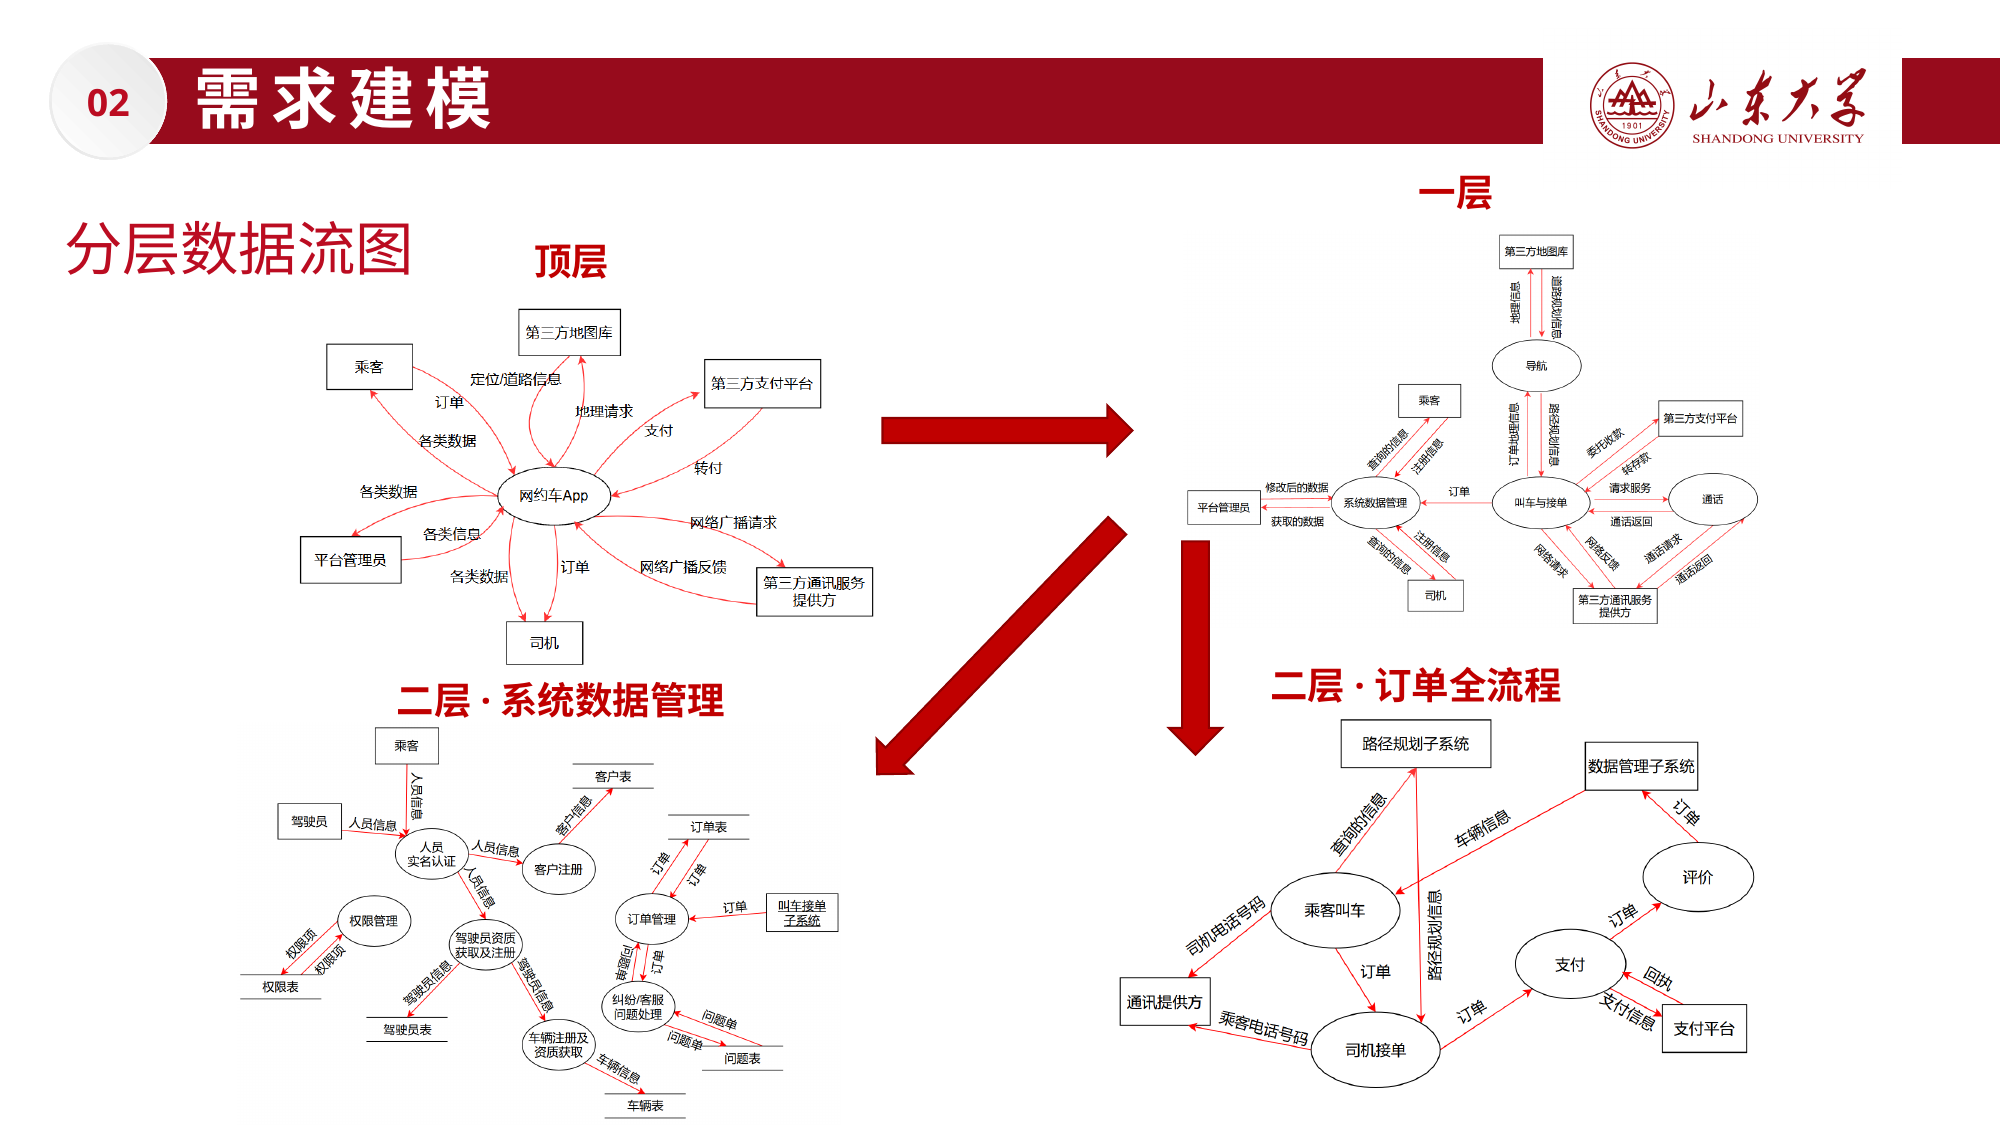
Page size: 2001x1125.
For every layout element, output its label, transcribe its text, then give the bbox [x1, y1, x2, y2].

text_box 二层·系统数据管理 [381, 675, 767, 722]
text_box 分层数据流图 [49, 205, 1154, 290]
picture [1543, 28, 1902, 189]
picture [287, 300, 884, 675]
text_box [1181, 540, 1210, 701]
picture [1106, 700, 1765, 1104]
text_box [49, 42, 168, 160]
text_box [875, 515, 1128, 776]
text_box [884, 403, 1134, 459]
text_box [1902, 49, 2000, 146]
picture [237, 722, 841, 1125]
text_box 一层 [1404, 161, 1699, 222]
text_box 二层·订单全流程 [1255, 654, 1641, 701]
text_box 顶层 [519, 230, 814, 290]
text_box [168, 49, 1543, 146]
picture [1183, 230, 1760, 628]
